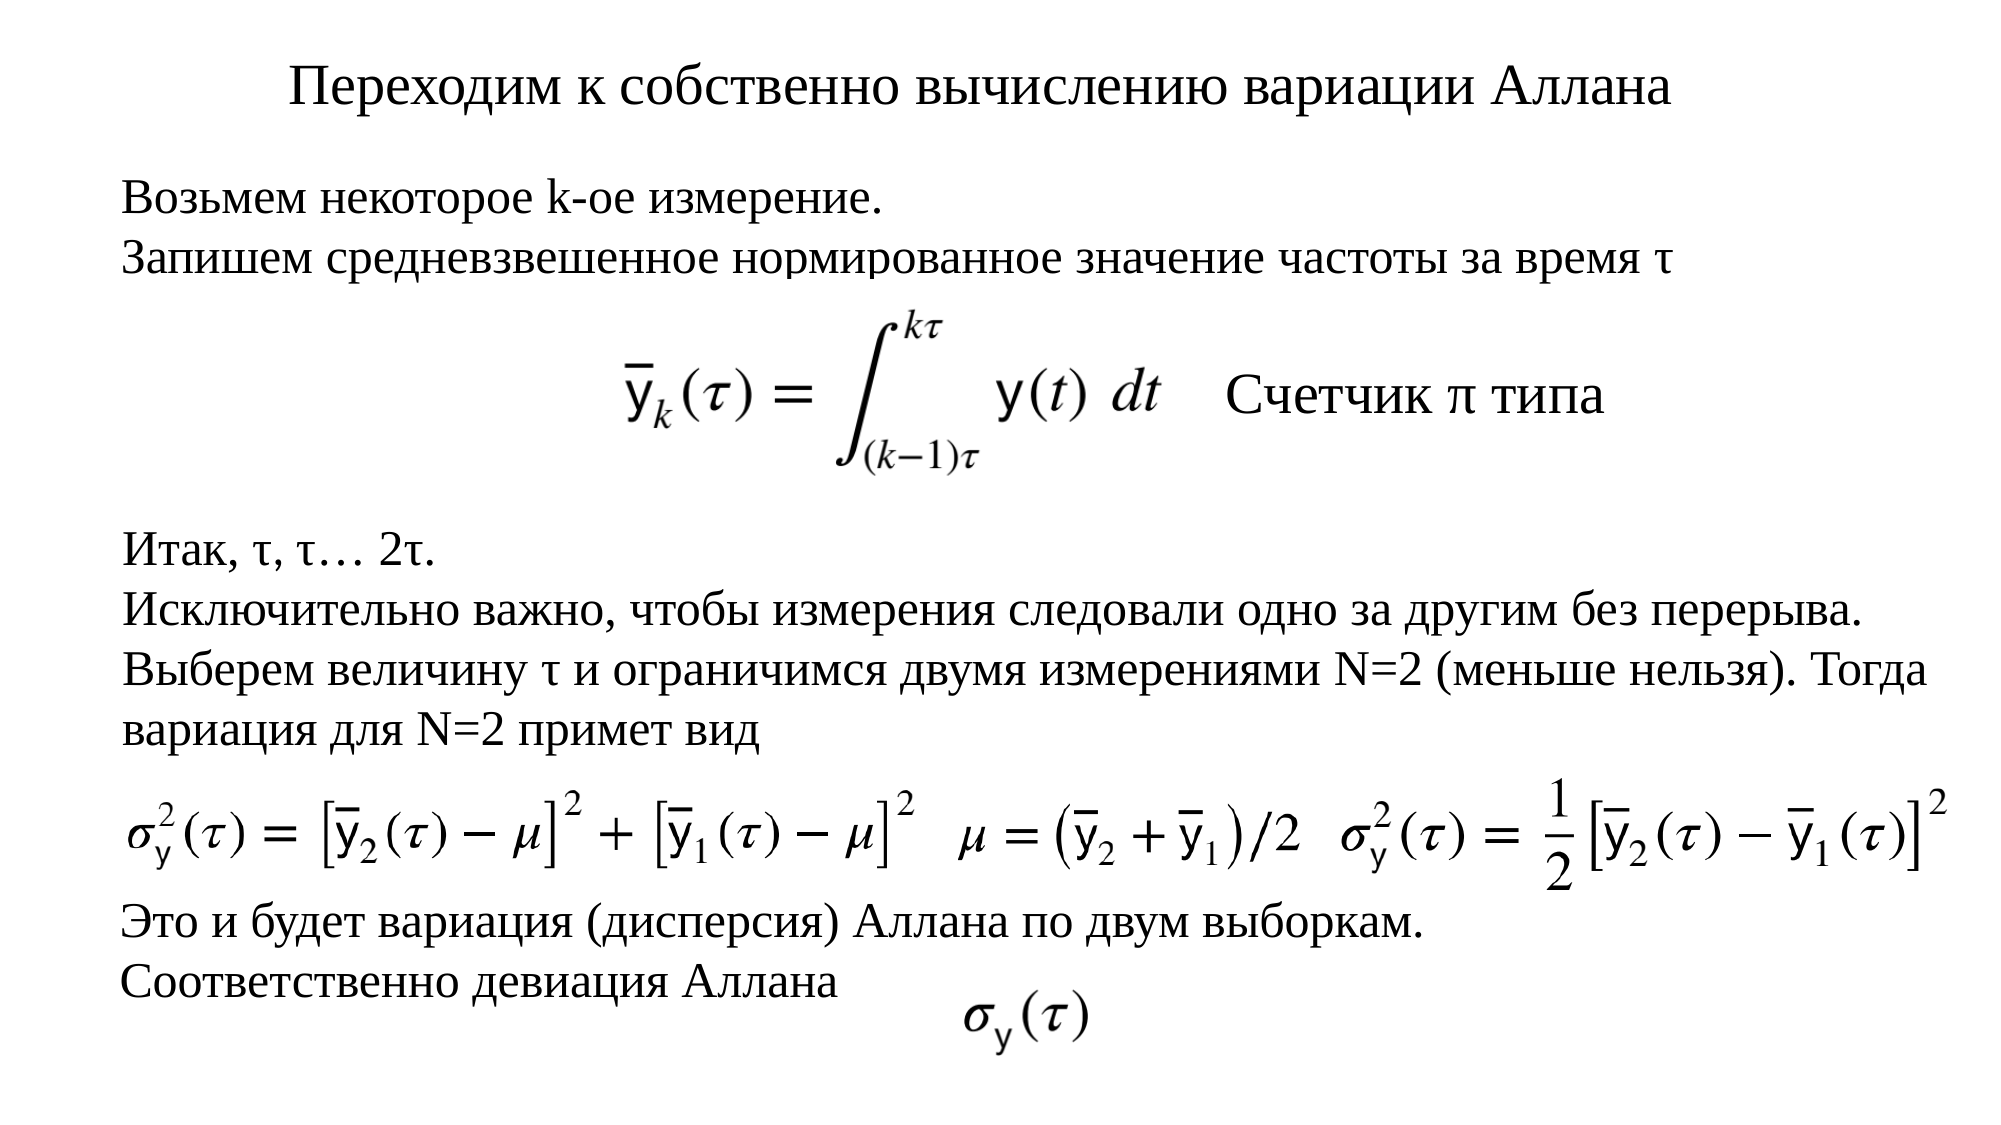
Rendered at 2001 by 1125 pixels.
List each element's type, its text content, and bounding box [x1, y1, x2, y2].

picture [958, 974, 1092, 1058]
picture [958, 799, 1300, 870]
text_box Переходим к собственно вычислению вариации Аллана [273, 38, 1689, 124]
text_box Это и будет вариация (дисперсия) Аллана по двум выборкам. Соответственно девиация Аллана [104, 879, 1453, 1015]
text_box Счетчик π типа [1211, 347, 1621, 433]
text_box Возьмем некоторое k-ое измерение. Запишем средневзвешенное нормированное значение частоты за время τ [106, 155, 1702, 291]
picture [616, 279, 1192, 502]
picture [1330, 765, 1953, 906]
picture [119, 772, 929, 880]
